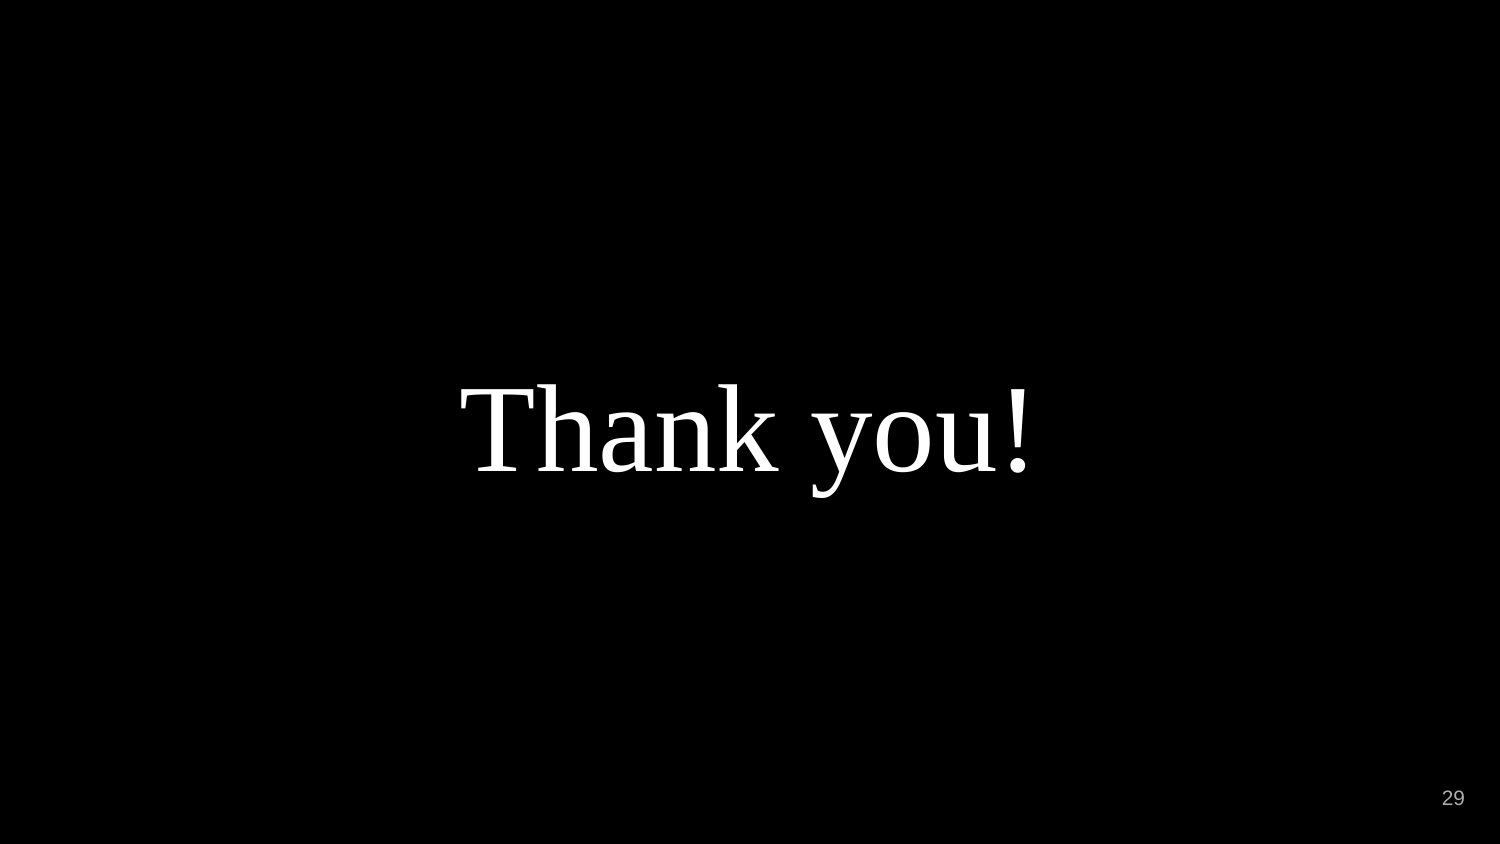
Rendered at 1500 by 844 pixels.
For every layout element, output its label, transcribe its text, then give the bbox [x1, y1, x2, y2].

slide_number ‹#› [1389, 764, 1480, 830]
title Thank you! [51, 352, 1449, 491]
